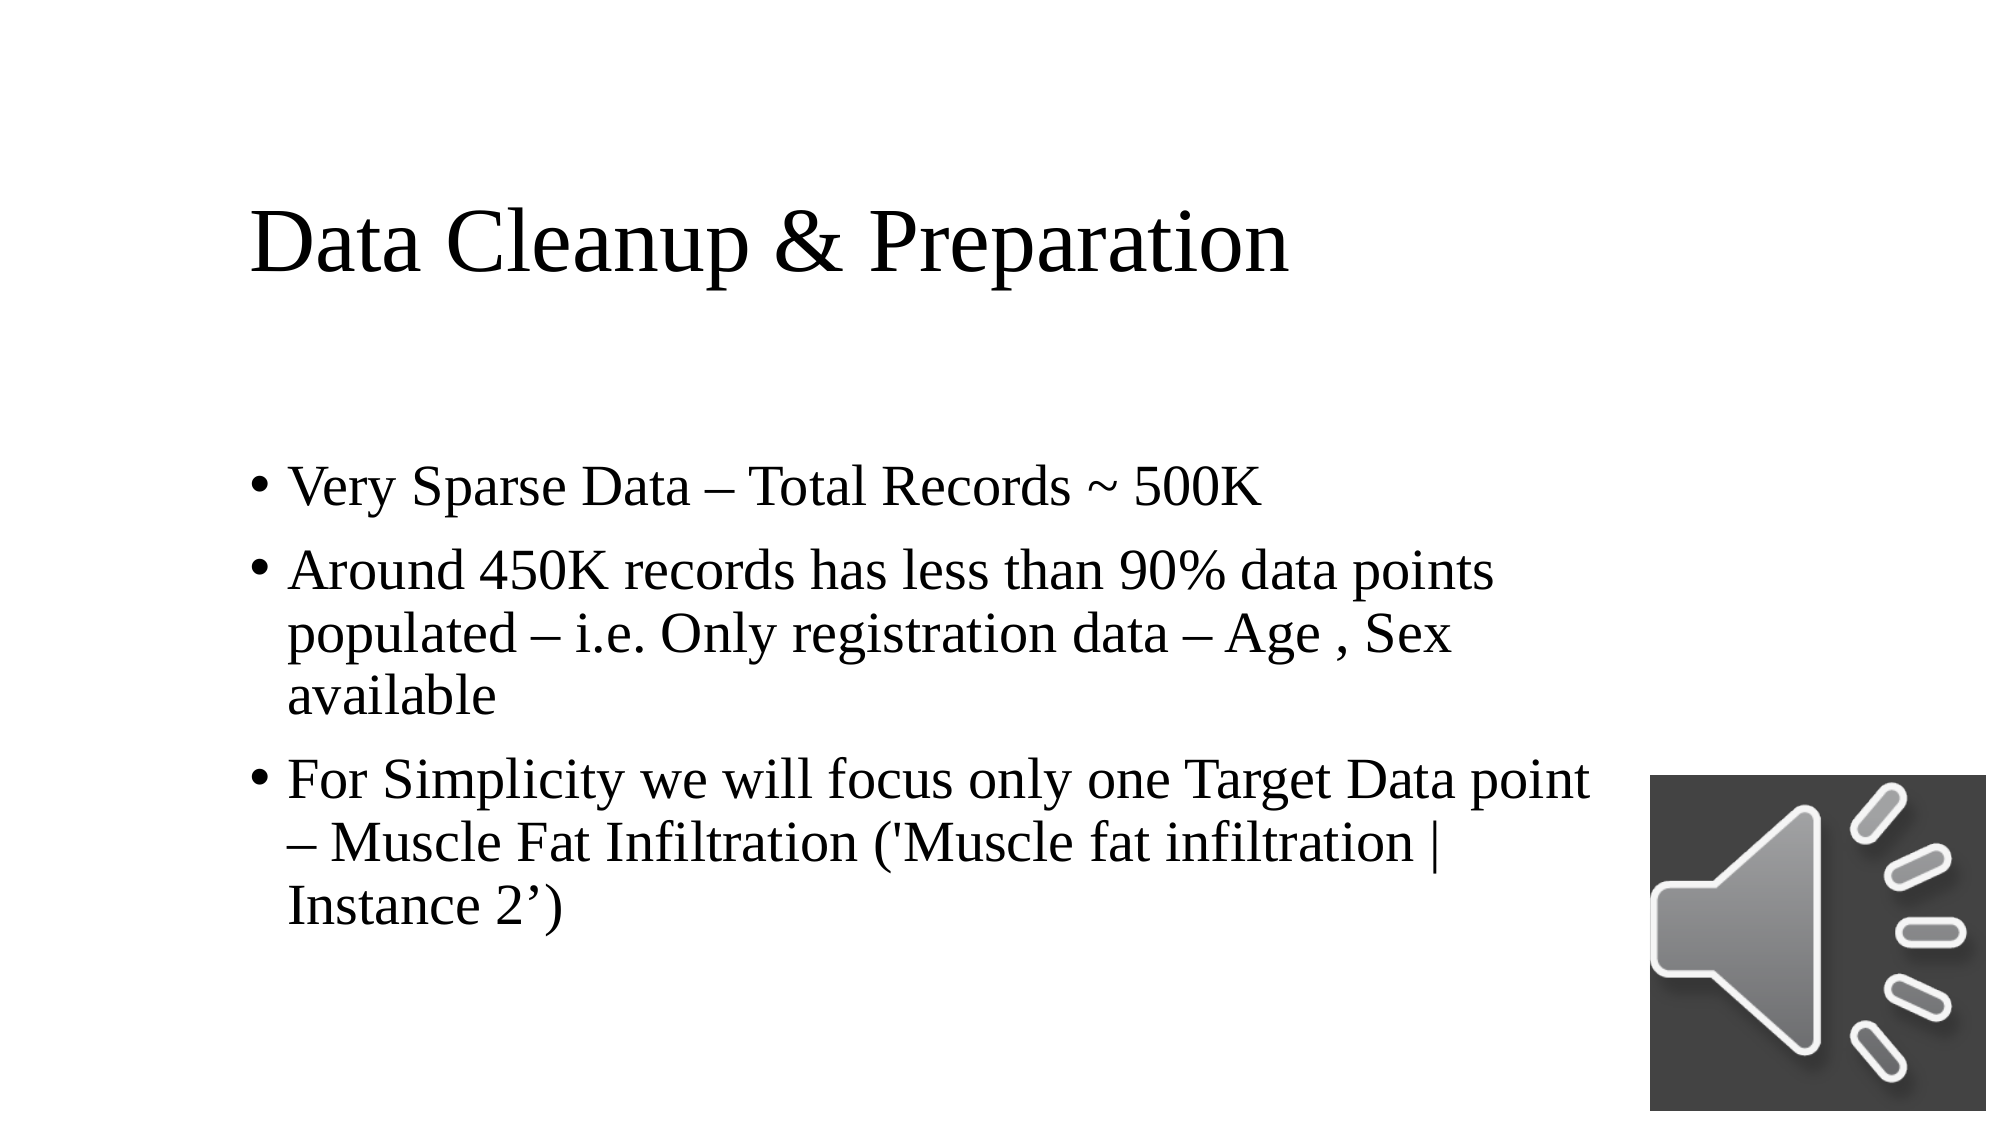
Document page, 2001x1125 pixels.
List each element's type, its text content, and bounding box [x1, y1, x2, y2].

list Very Sparse Data – Total Records ~ 500K Around 450K records has less than 90% data points populated – i.e. Only registration data – Age , Sex available For Simplicity we will focus only one Target Data point – Muscle Fat Infiltration ('Muscle fat infiltration | Instance 2’) [234, 447, 1625, 999]
picture [1648, 773, 1987, 1112]
title Data Cleanup & Preparation [234, 171, 1750, 313]
